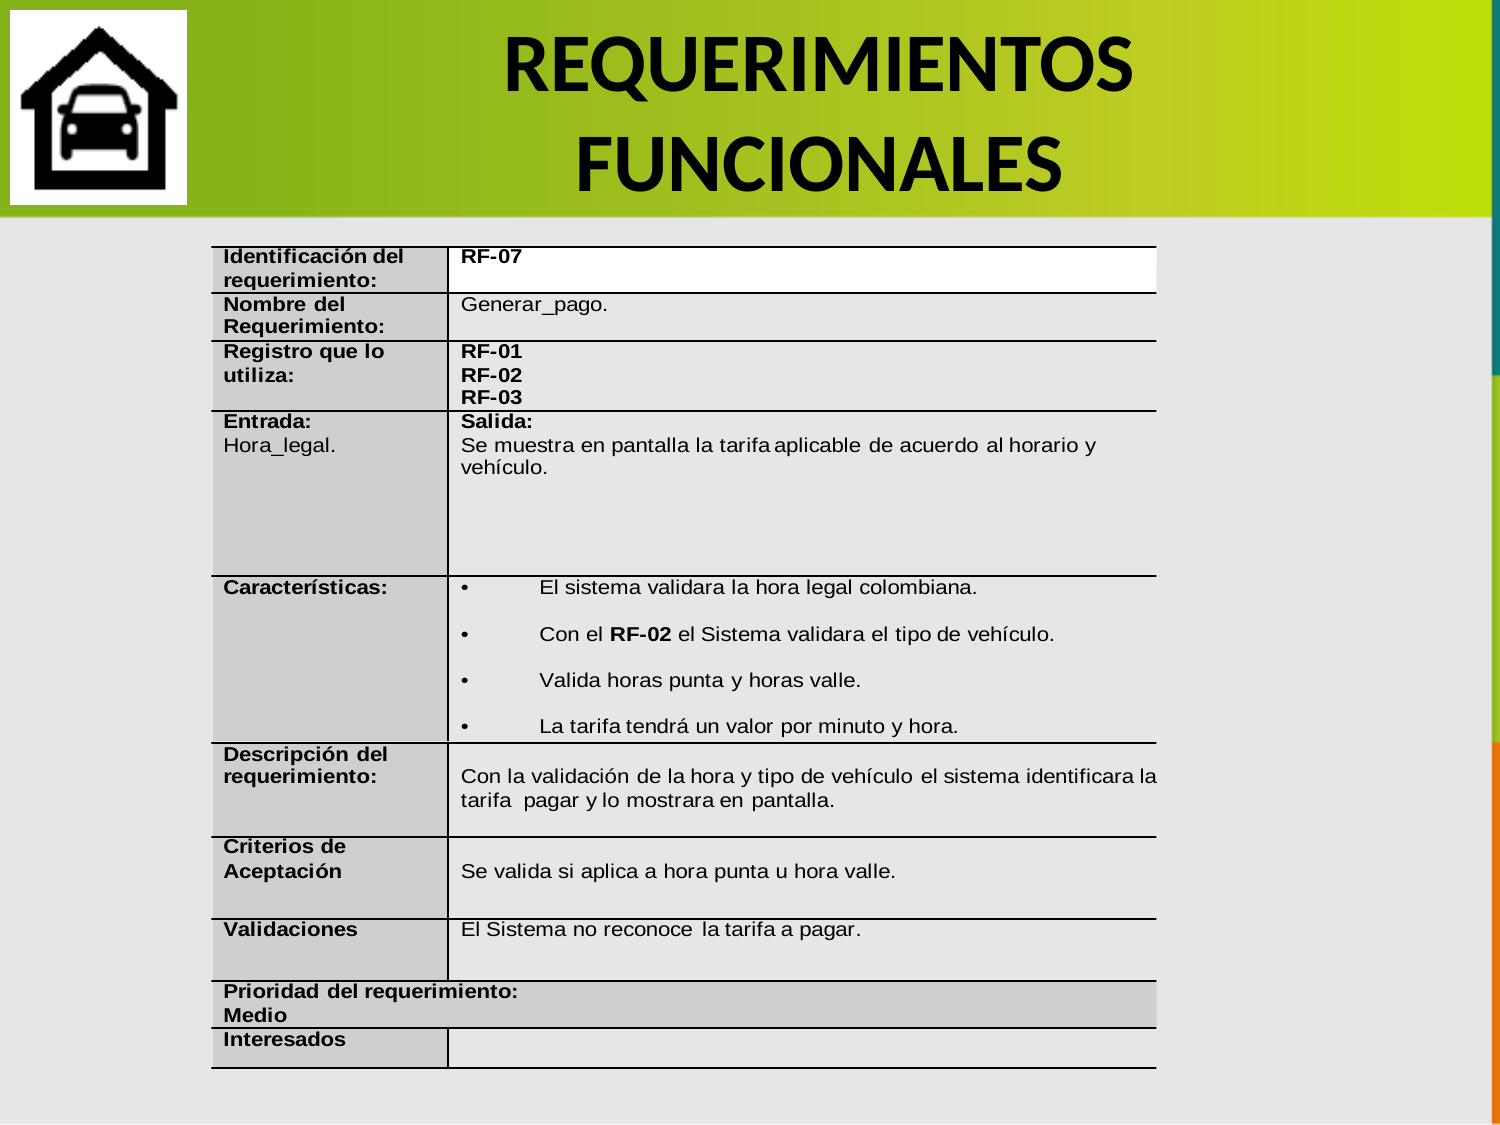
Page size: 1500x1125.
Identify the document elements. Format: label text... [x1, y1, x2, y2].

title REQUERIMIENTOS FUNCIONALES [441, 0, 1198, 217]
picture [0, 0, 1500, 1125]
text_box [211, 245, 1157, 1093]
